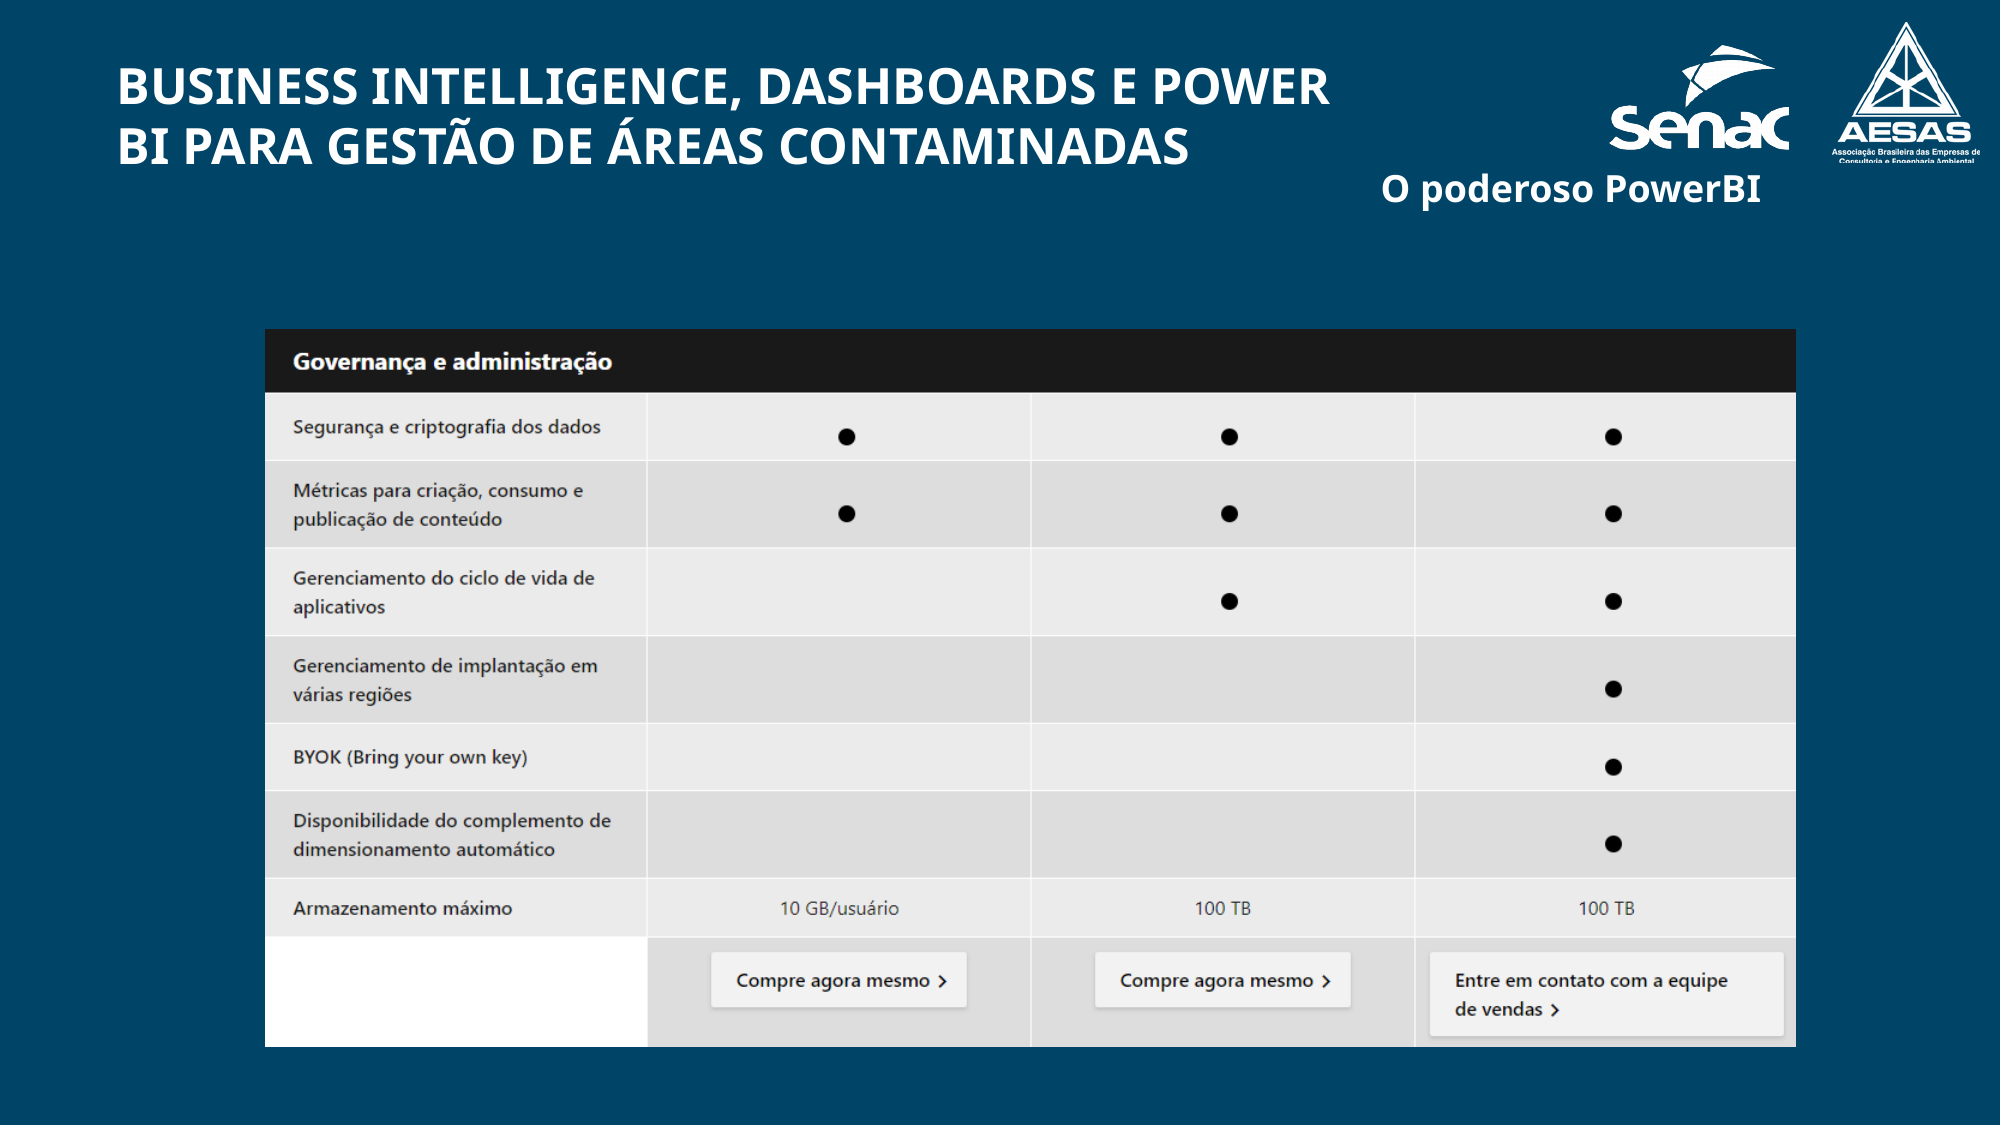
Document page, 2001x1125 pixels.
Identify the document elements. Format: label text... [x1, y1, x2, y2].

picture [1860, 31, 1959, 116]
picture [1888, 149, 1907, 154]
picture [1695, 61, 1770, 89]
picture [1686, 83, 1702, 105]
picture [1896, 23, 1916, 41]
picture [1713, 46, 1756, 58]
picture [1611, 106, 1788, 149]
picture [1684, 66, 1697, 79]
text_box Business Intelligence, Dashboards e Power Bi para gestão de áreas contaminadas [101, 46, 1411, 182]
picture [1854, 93, 1867, 116]
picture [1947, 122, 1970, 142]
picture [1839, 123, 1866, 141]
picture [1870, 123, 1891, 141]
picture [1893, 122, 1945, 142]
text_box O poderoso PowerBI [1128, 157, 1777, 218]
picture [1851, 150, 1863, 154]
picture [266, 330, 1795, 1046]
